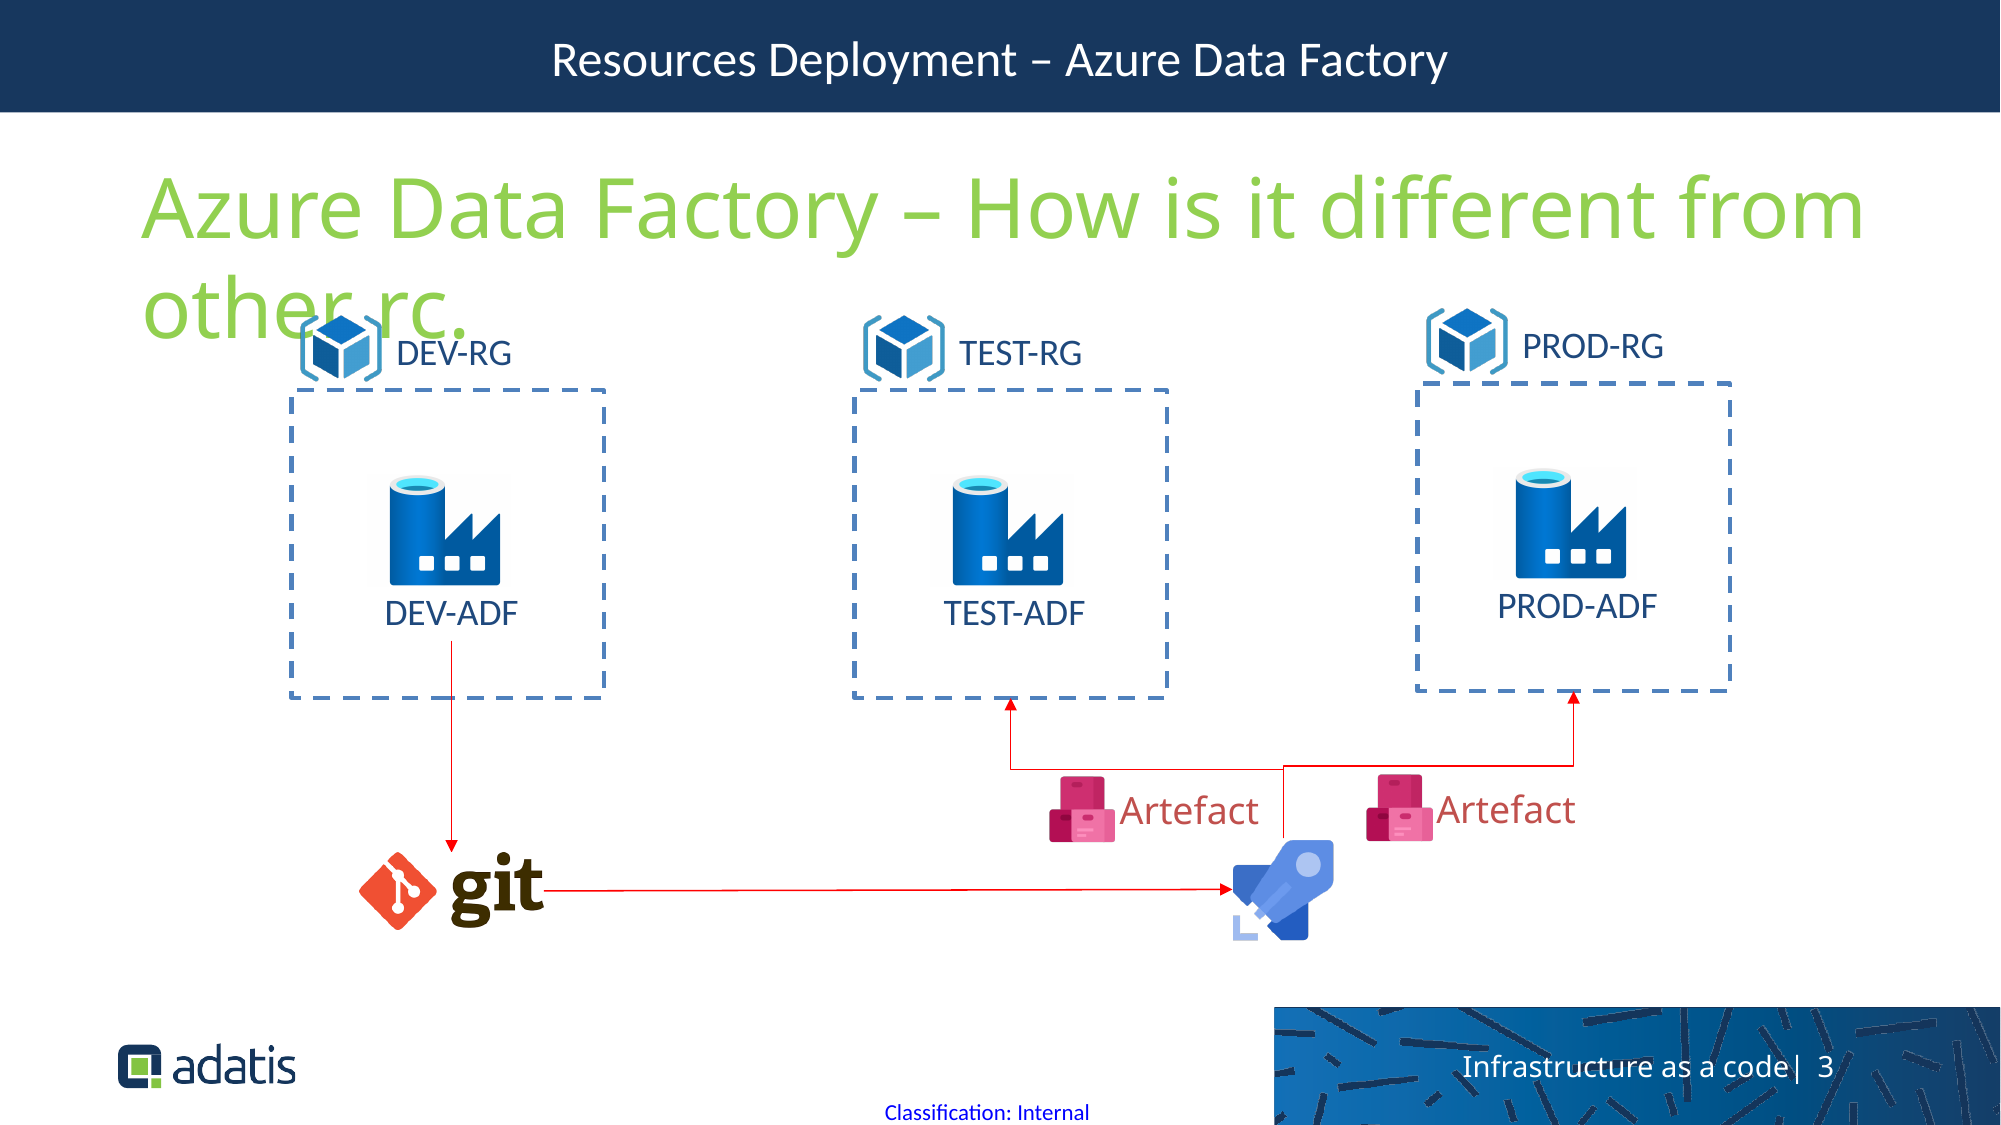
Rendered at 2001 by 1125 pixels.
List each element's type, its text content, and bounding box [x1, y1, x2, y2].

text_box Artefact [1507, 784, 1584, 832]
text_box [291, 307, 604, 699]
text_box Resources Deployment – Azure Data Factory [0, 0, 2000, 115]
picture [250, 1045, 296, 1084]
text_box Artefact [1222, 785, 1267, 833]
picture [224, 1056, 246, 1084]
text_box Azure Data Factory – How is it different from other rc. [139, 152, 1969, 355]
picture [197, 1043, 221, 1084]
picture [173, 1056, 194, 1084]
picture [1274, 1008, 2001, 1125]
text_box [1076, 631, 1218, 905]
picture [1048, 776, 1116, 844]
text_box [1354, 619, 1503, 911]
slide_number Infrastructure as a code| 3 [1460, 1047, 1887, 1119]
picture [1366, 774, 1434, 842]
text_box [854, 307, 1167, 699]
picture [1232, 838, 1335, 941]
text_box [1417, 300, 1730, 692]
picture [359, 852, 545, 930]
